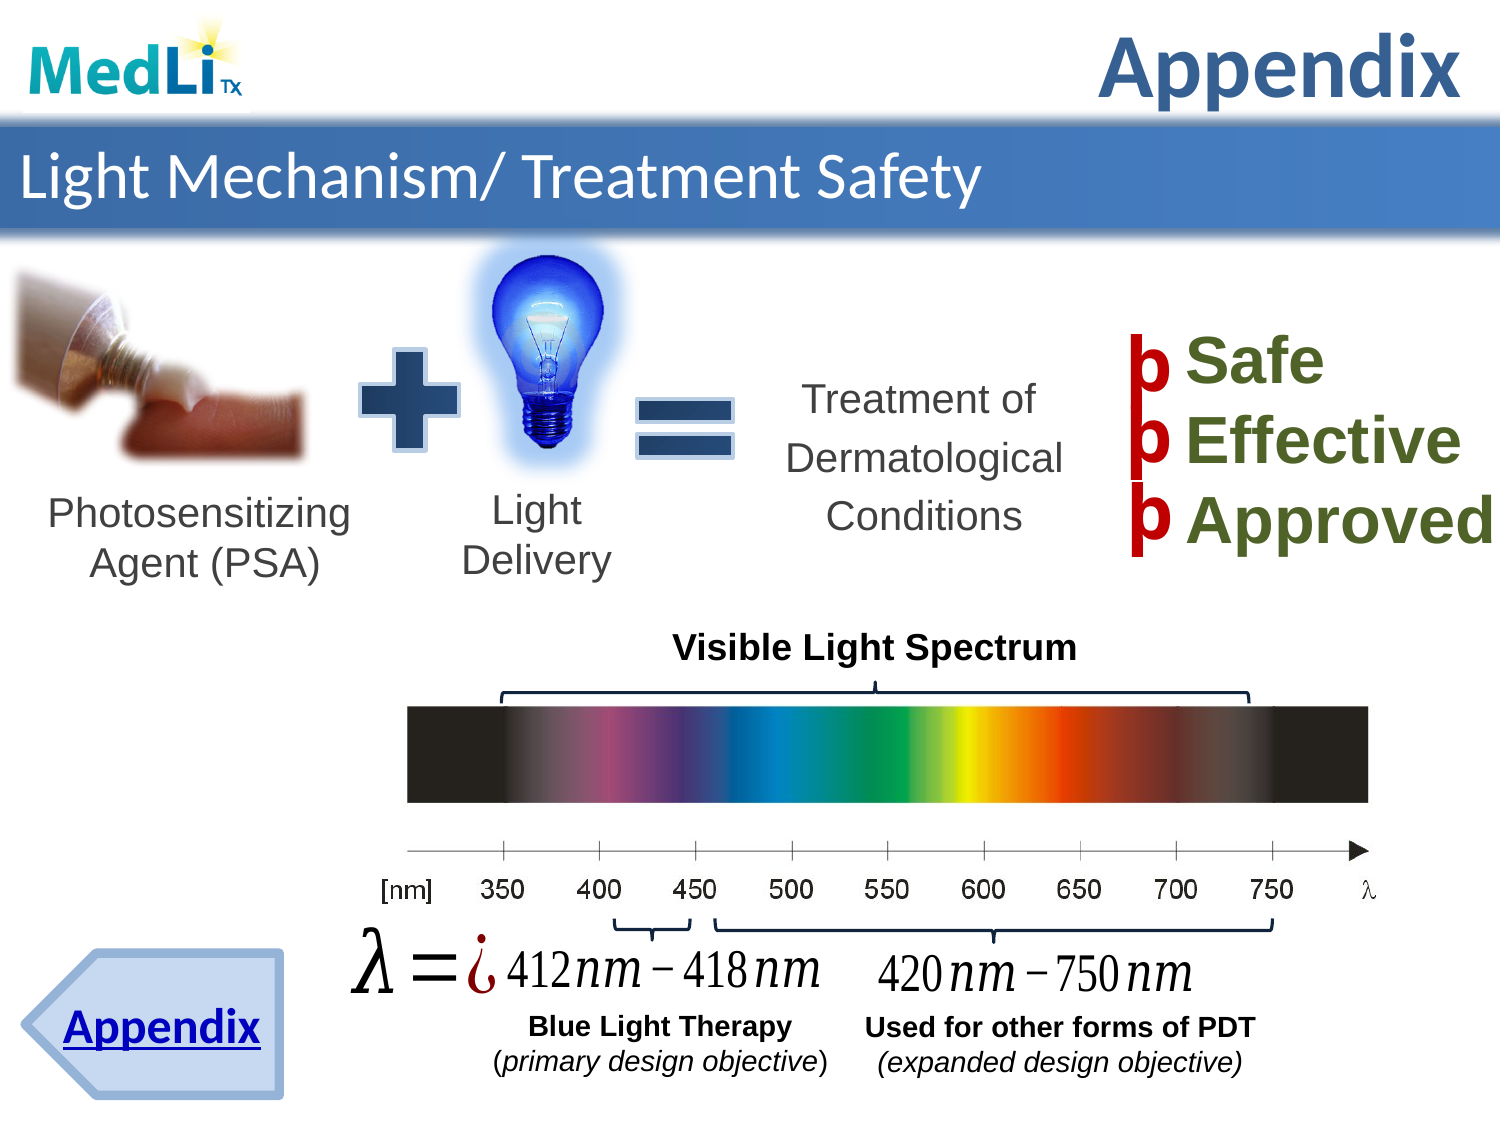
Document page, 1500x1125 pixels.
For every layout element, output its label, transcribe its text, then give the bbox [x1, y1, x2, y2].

text_box Treatment of Dermatological Conditions [660, 364, 1189, 607]
picture [22, 0, 251, 113]
text_box Safe Effective Approved [1189, 309, 1500, 565]
text_box [649, 397, 660, 424]
text_box [0, 125, 419, 230]
text_box þ [1110, 309, 1189, 364]
picture [6, 260, 313, 469]
picture [447, 217, 644, 479]
text_box [673, 125, 1500, 230]
picture [358, 675, 1401, 925]
text_box Blue Light Therapy (primary design objective) [477, 999, 844, 1085]
text_box [649, 432, 660, 460]
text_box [24, 952, 280, 1096]
text_box [992, 933, 996, 944]
text_box Appendix [1083, 0, 1496, 123]
text_box Photosensitizing Agent (PSA) [0, 478, 417, 644]
text_box Visible Light Spectrum [595, 615, 1155, 674]
text_box Used for other forms of PDT (expanded design objective) [849, 1000, 1272, 1086]
text_box Light Mechanism/ Treatment Safety [4, 124, 1013, 219]
text_box [358, 347, 442, 453]
text_box Light Delivery [446, 485, 628, 591]
